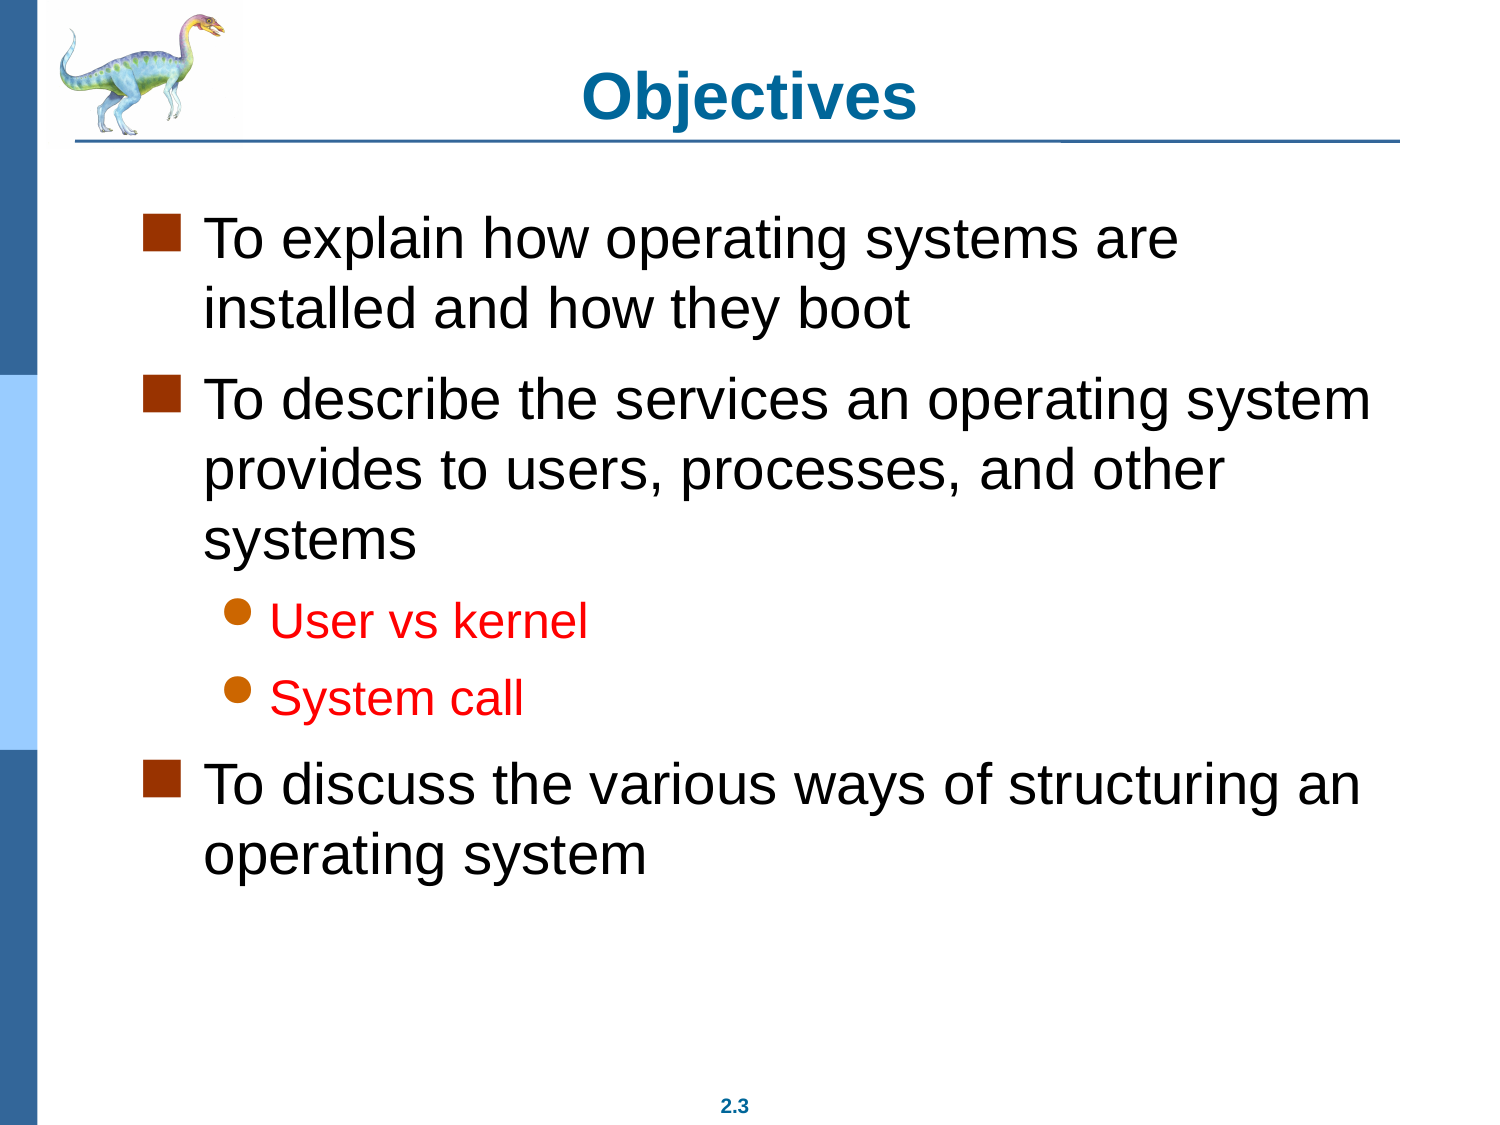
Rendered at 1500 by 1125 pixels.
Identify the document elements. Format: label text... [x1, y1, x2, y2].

picture [46, 0, 243, 149]
list To explain how operating systems are installed and how they boot To describe the services an operating system provides to users, processes, and other systems User vs kernel System call To discuss the various ways of structuring an operating system [132, 192, 1425, 937]
title Objectives [75, 45, 1425, 141]
